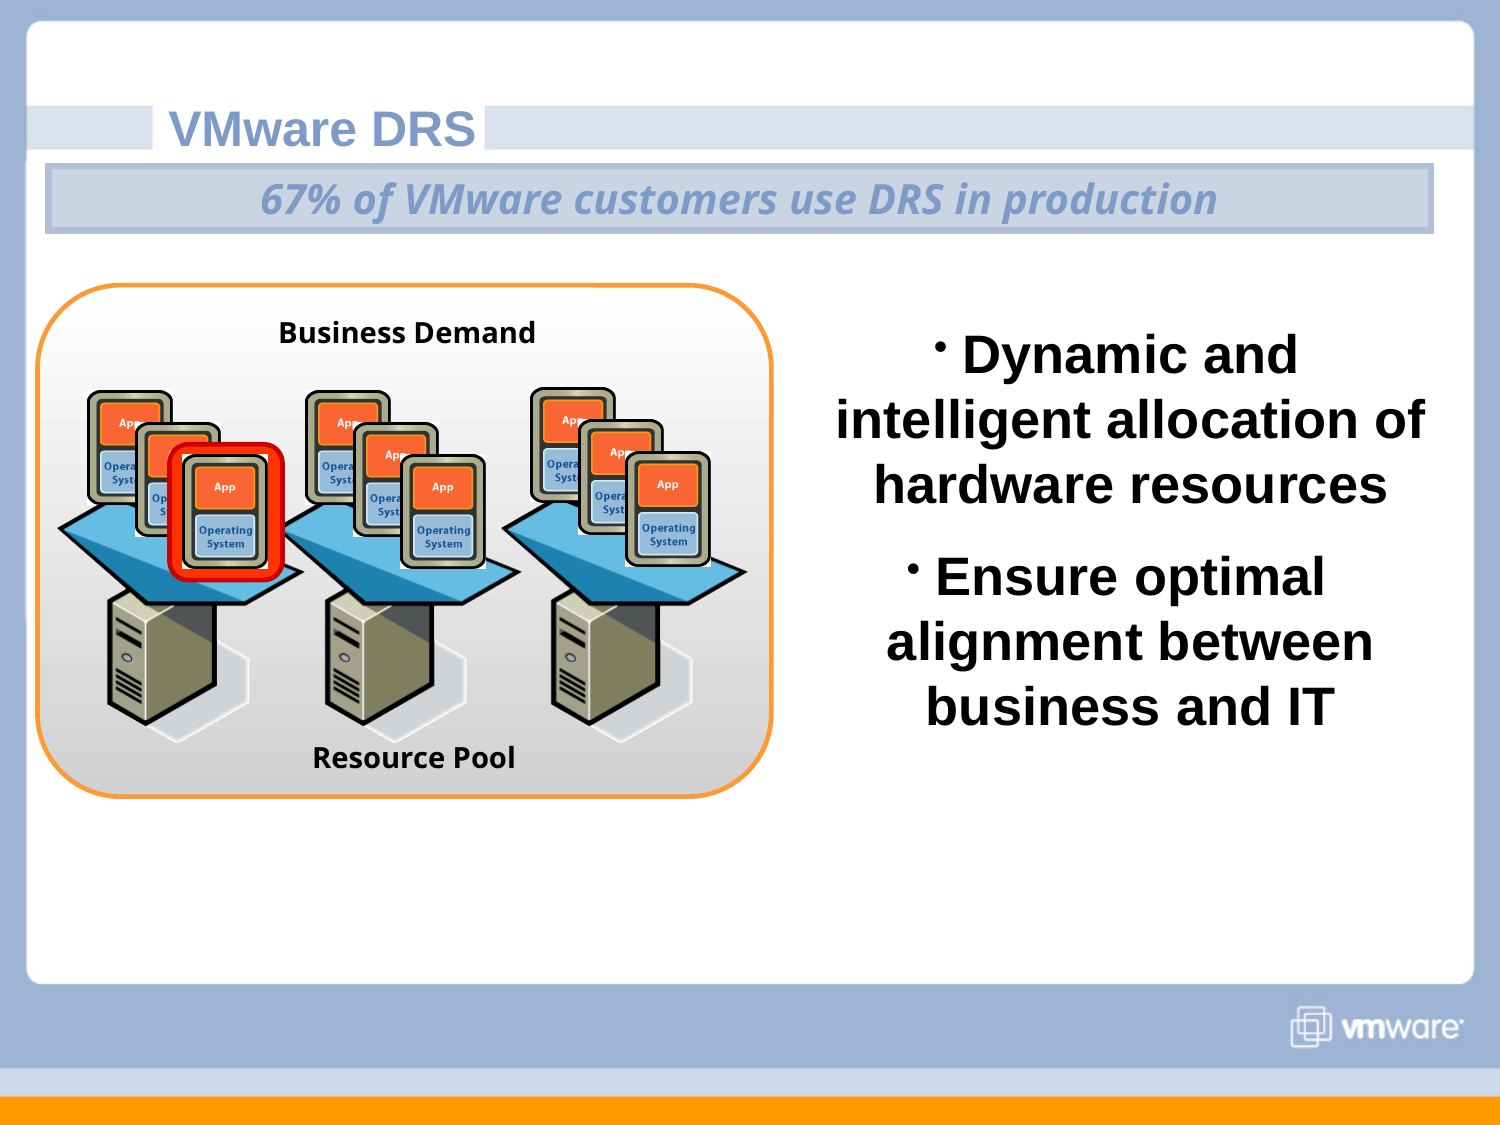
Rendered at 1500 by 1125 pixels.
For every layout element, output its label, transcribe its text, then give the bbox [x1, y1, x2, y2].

title VMware DRS [160, 97, 485, 164]
picture [0, 0, 1500, 1125]
text_box Business Demand [103, 311, 712, 357]
text_box [221, 444, 283, 495]
text_box 67% of VMware customers use DRS in production [48, 165, 1431, 231]
text_box Dynamic and intelligent allocation of hardware resources Ensure optimal alignment between business and IT [787, 312, 1447, 744]
text_box [37, 285, 772, 797]
text_box Resource Pool [110, 743, 718, 782]
